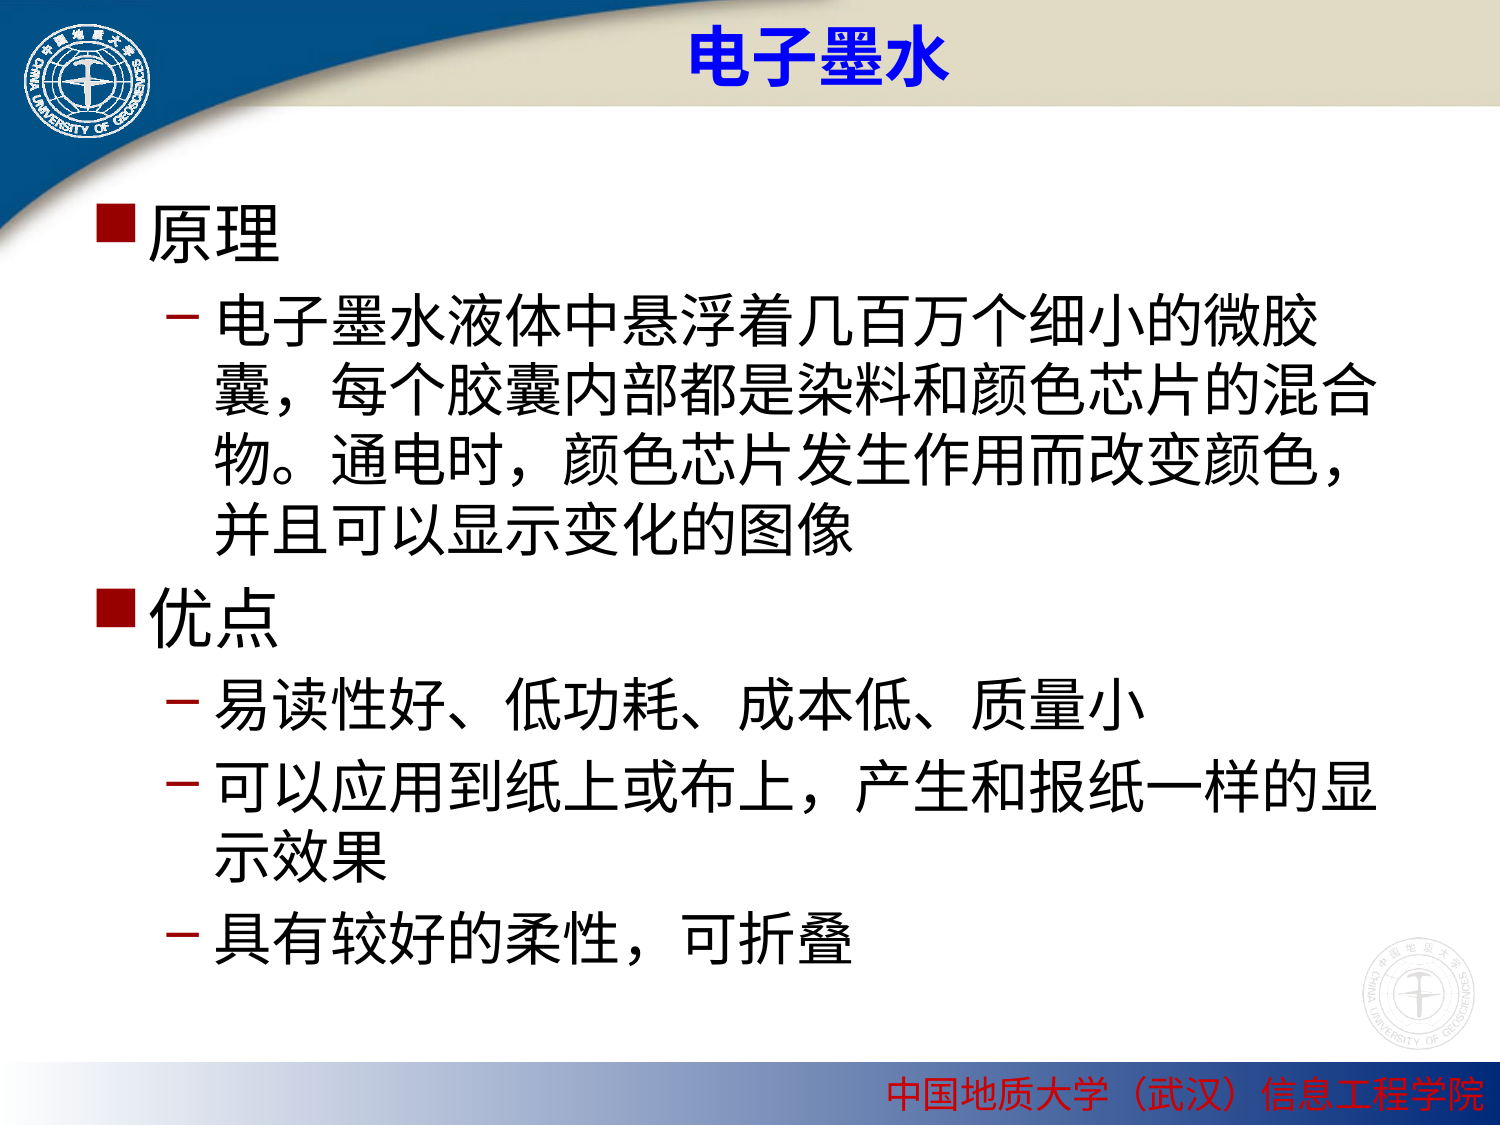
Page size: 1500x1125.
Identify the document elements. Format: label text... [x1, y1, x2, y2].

list 原理 电子墨水液体中悬浮着几百万个细小的微胶囊，每个胶囊内部都是染料和颜色芯片的混合物。通电时，颜色芯片发生作用而改变颜色，并且可以显示变化的图像 优点 易读性好、低功耗、成本低、质量小 可以应用到纸上或布上，产生和报纸一样的显示效果 具有较好的柔性，可折叠 [76, 184, 1427, 928]
picture [0, 0, 1500, 1062]
title 电子墨水 [149, 6, 1500, 122]
